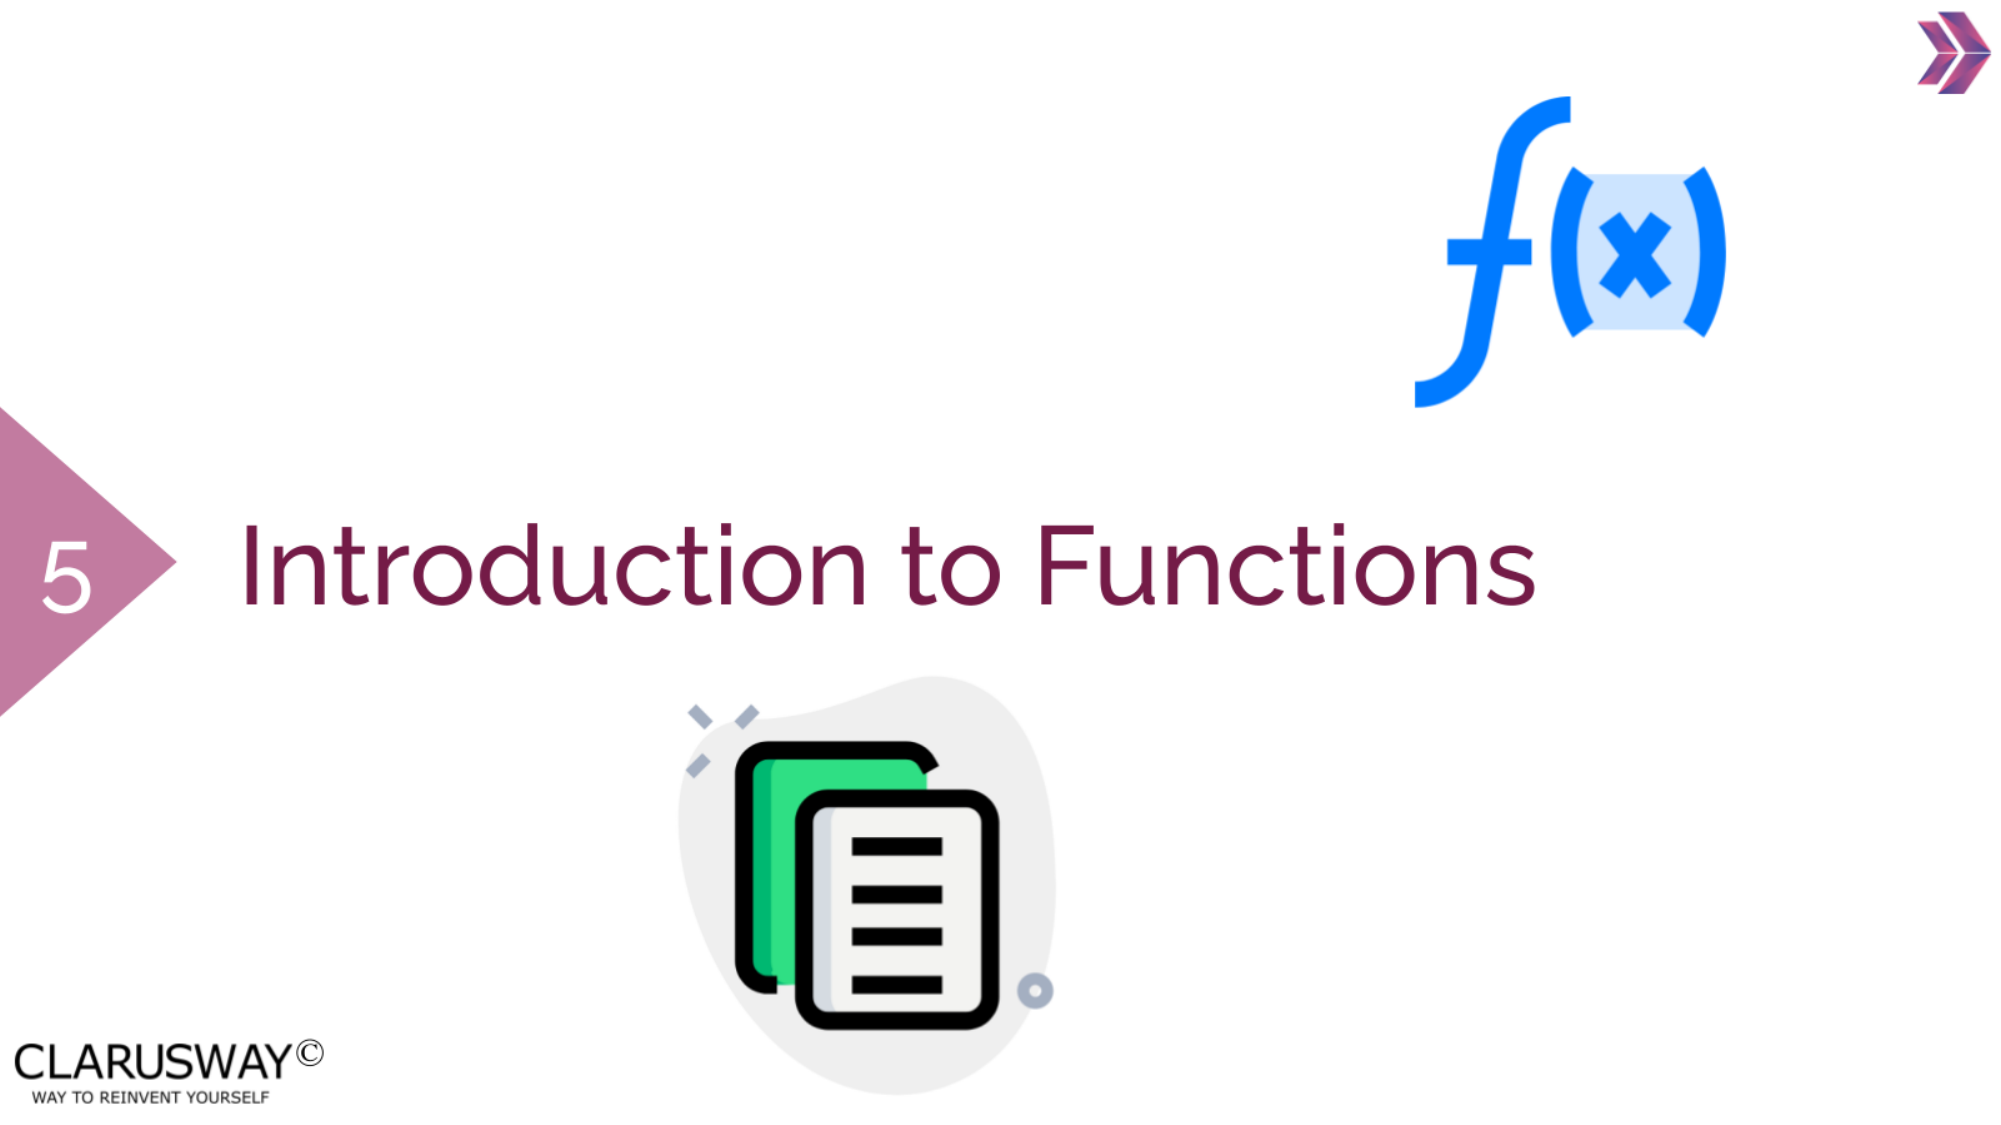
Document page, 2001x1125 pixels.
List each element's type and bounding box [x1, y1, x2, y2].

list [0, 0, 2000, 1125]
